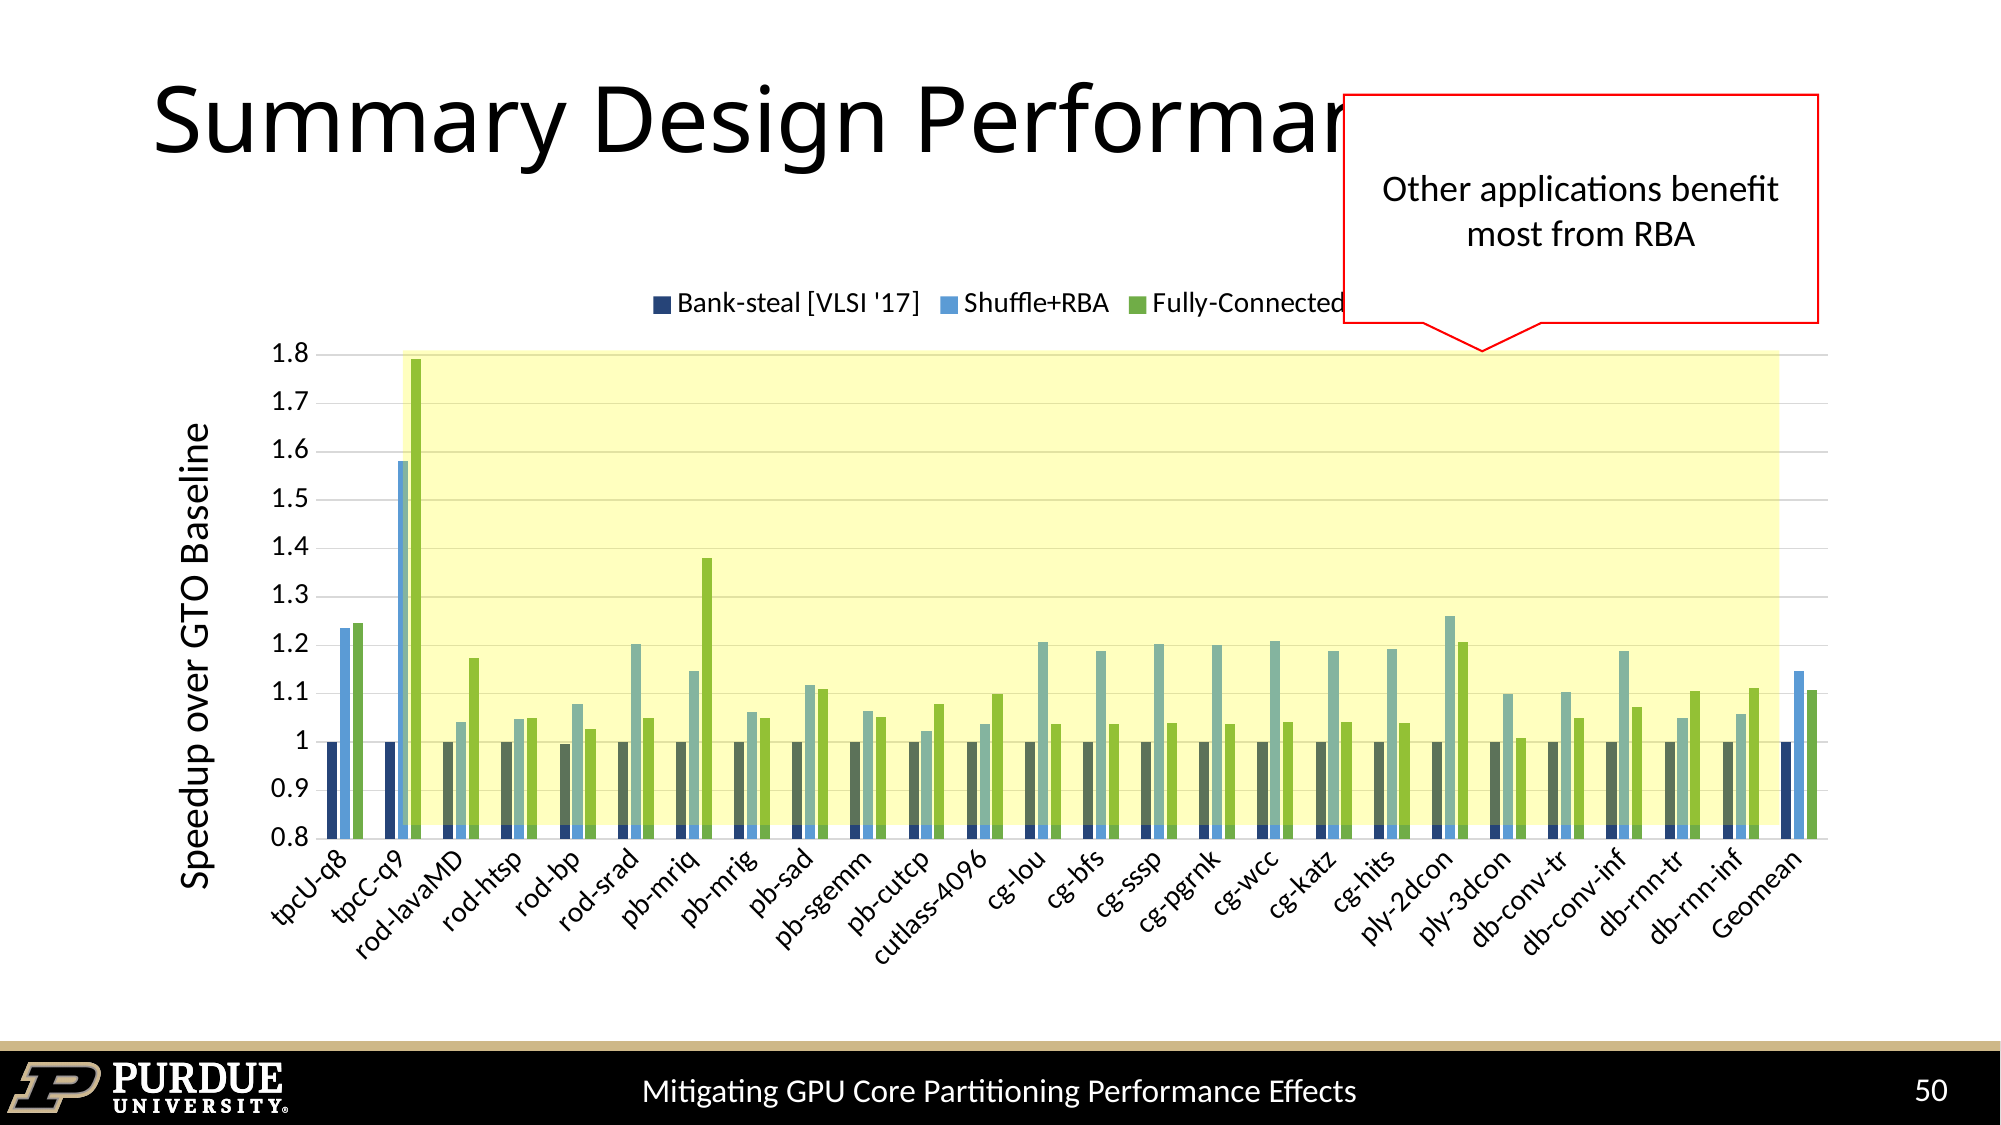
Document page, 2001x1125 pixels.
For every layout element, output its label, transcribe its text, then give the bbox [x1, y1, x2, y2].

picture [7, 1062, 288, 1113]
chart [137, 273, 1863, 988]
title Summary Design Performance [137, 37, 1863, 209]
text_box Other applications benefit most from RBA [1342, 93, 1820, 273]
slide_number 50 [1862, 1051, 2000, 1125]
